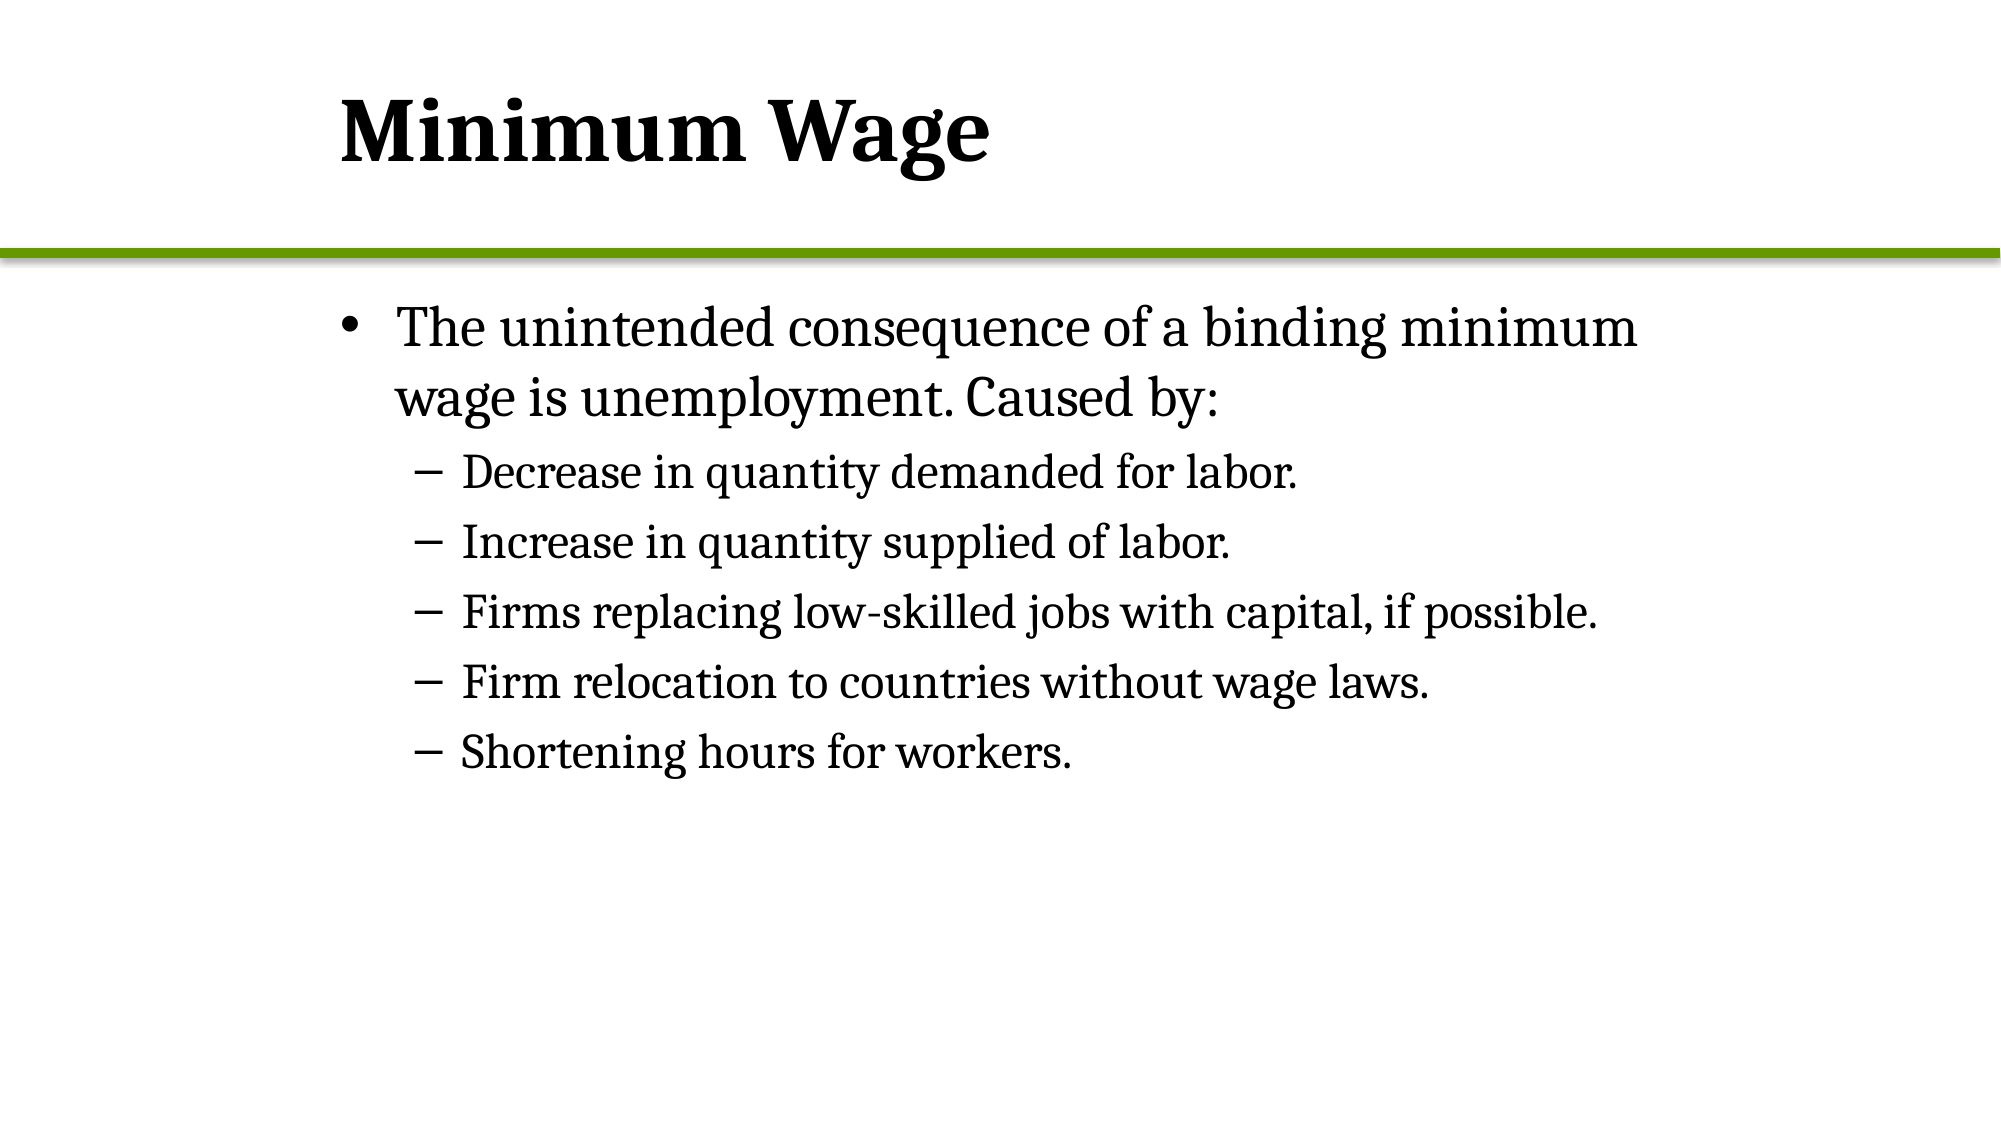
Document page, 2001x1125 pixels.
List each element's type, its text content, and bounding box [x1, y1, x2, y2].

title Minimum Wage [324, 0, 1675, 251]
list The unintended consequence of a binding minimum wage is unemployment. Caused by: Decrease in quantity demanded for labor. Increase in quantity supplied of labor. Firms replacing low-skilled jobs with capital, if possible. Firm relocation to countries without wage laws. Shortening hours for workers. [324, 280, 1675, 1085]
